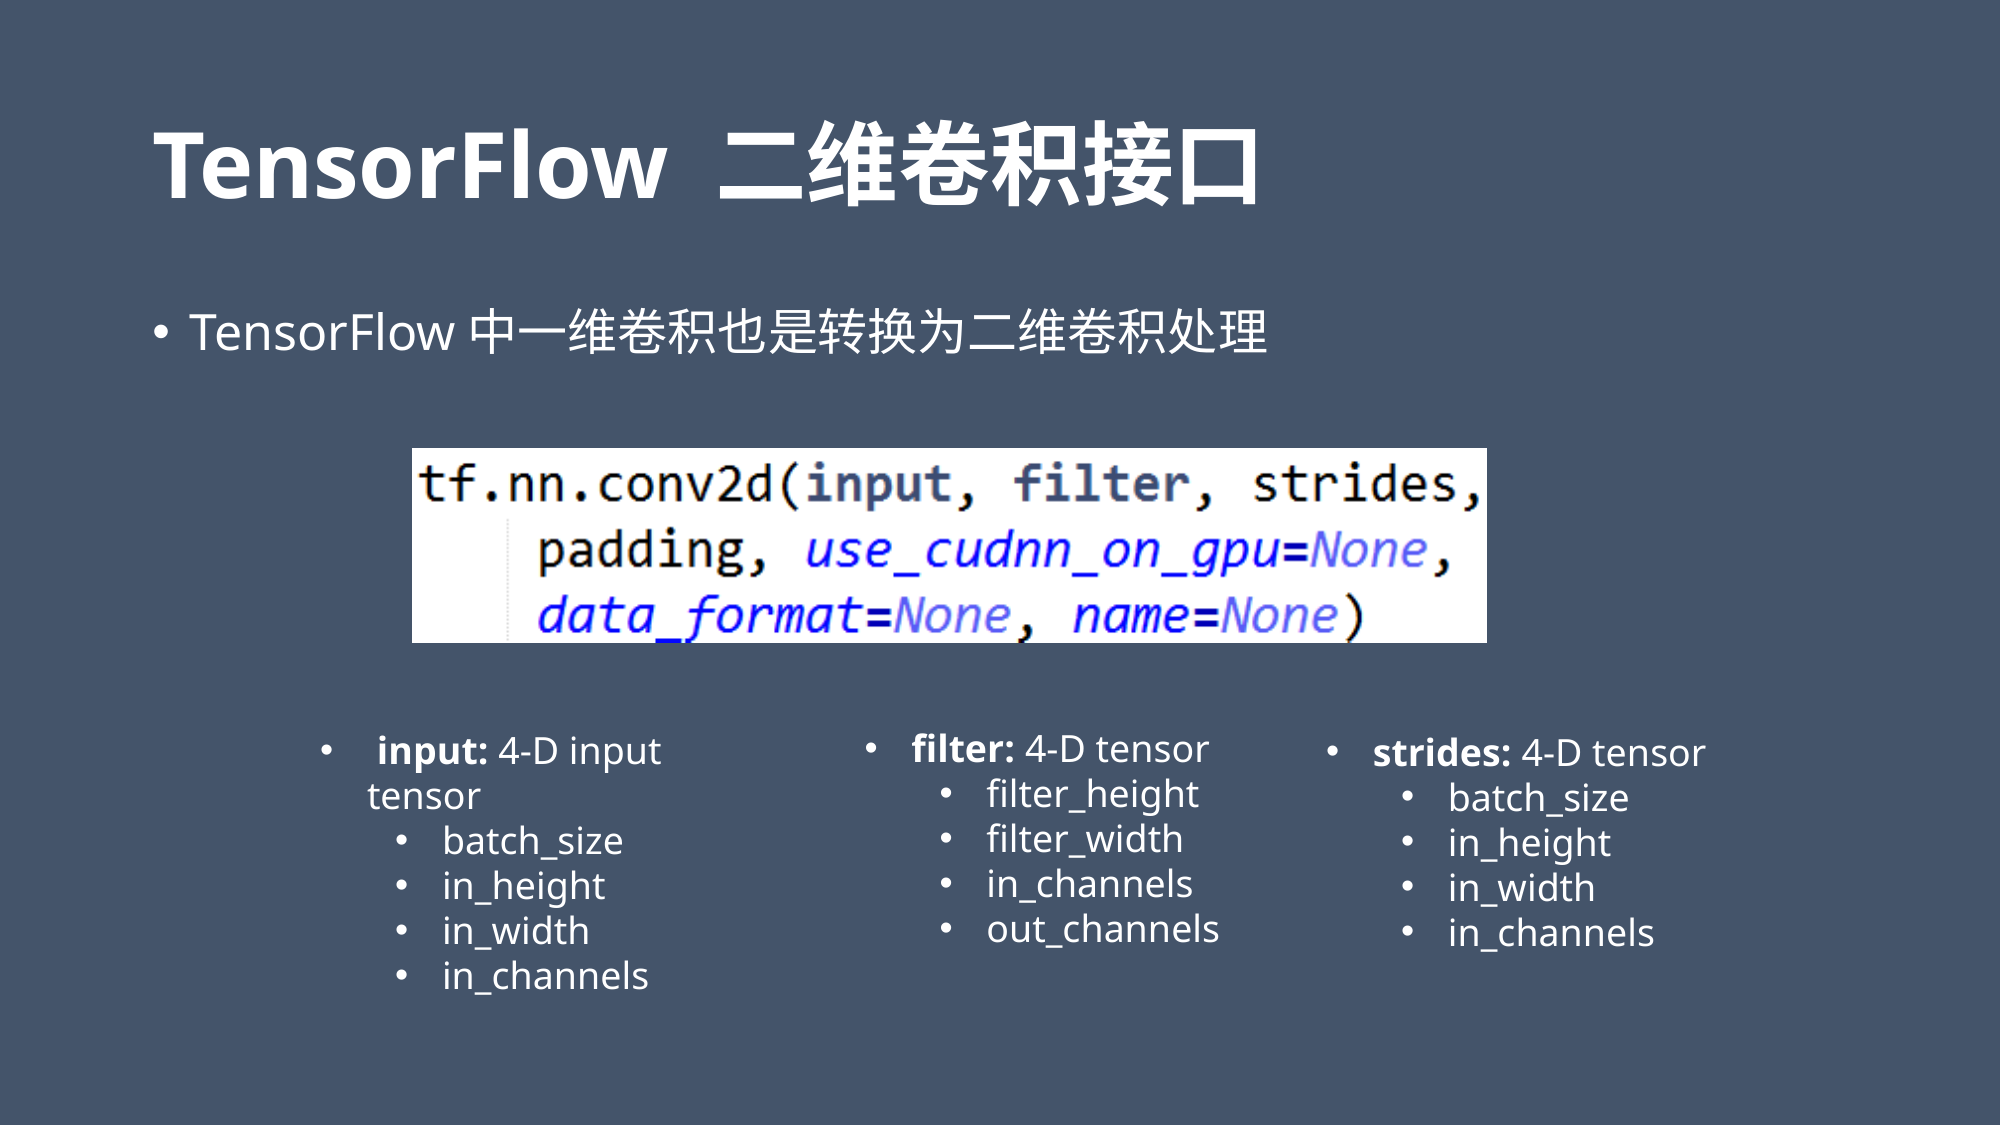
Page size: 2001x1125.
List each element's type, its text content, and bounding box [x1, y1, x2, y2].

text_box filter: 4-D tensor filter_height filter_width in_channels out_channels [774, 718, 1275, 958]
text_box strides: 4-D tensor batch_size in_height in_width in_channels [1236, 721, 1737, 961]
title TensorFlow 二维卷积接口 [137, 59, 1863, 278]
text_box input: 4-D input tensor batch_size in_height in_width in_channels [230, 719, 781, 1005]
picture [412, 448, 1487, 644]
list TensorFlow中一维卷积也是转换为二维卷积处理 [137, 299, 1863, 1014]
